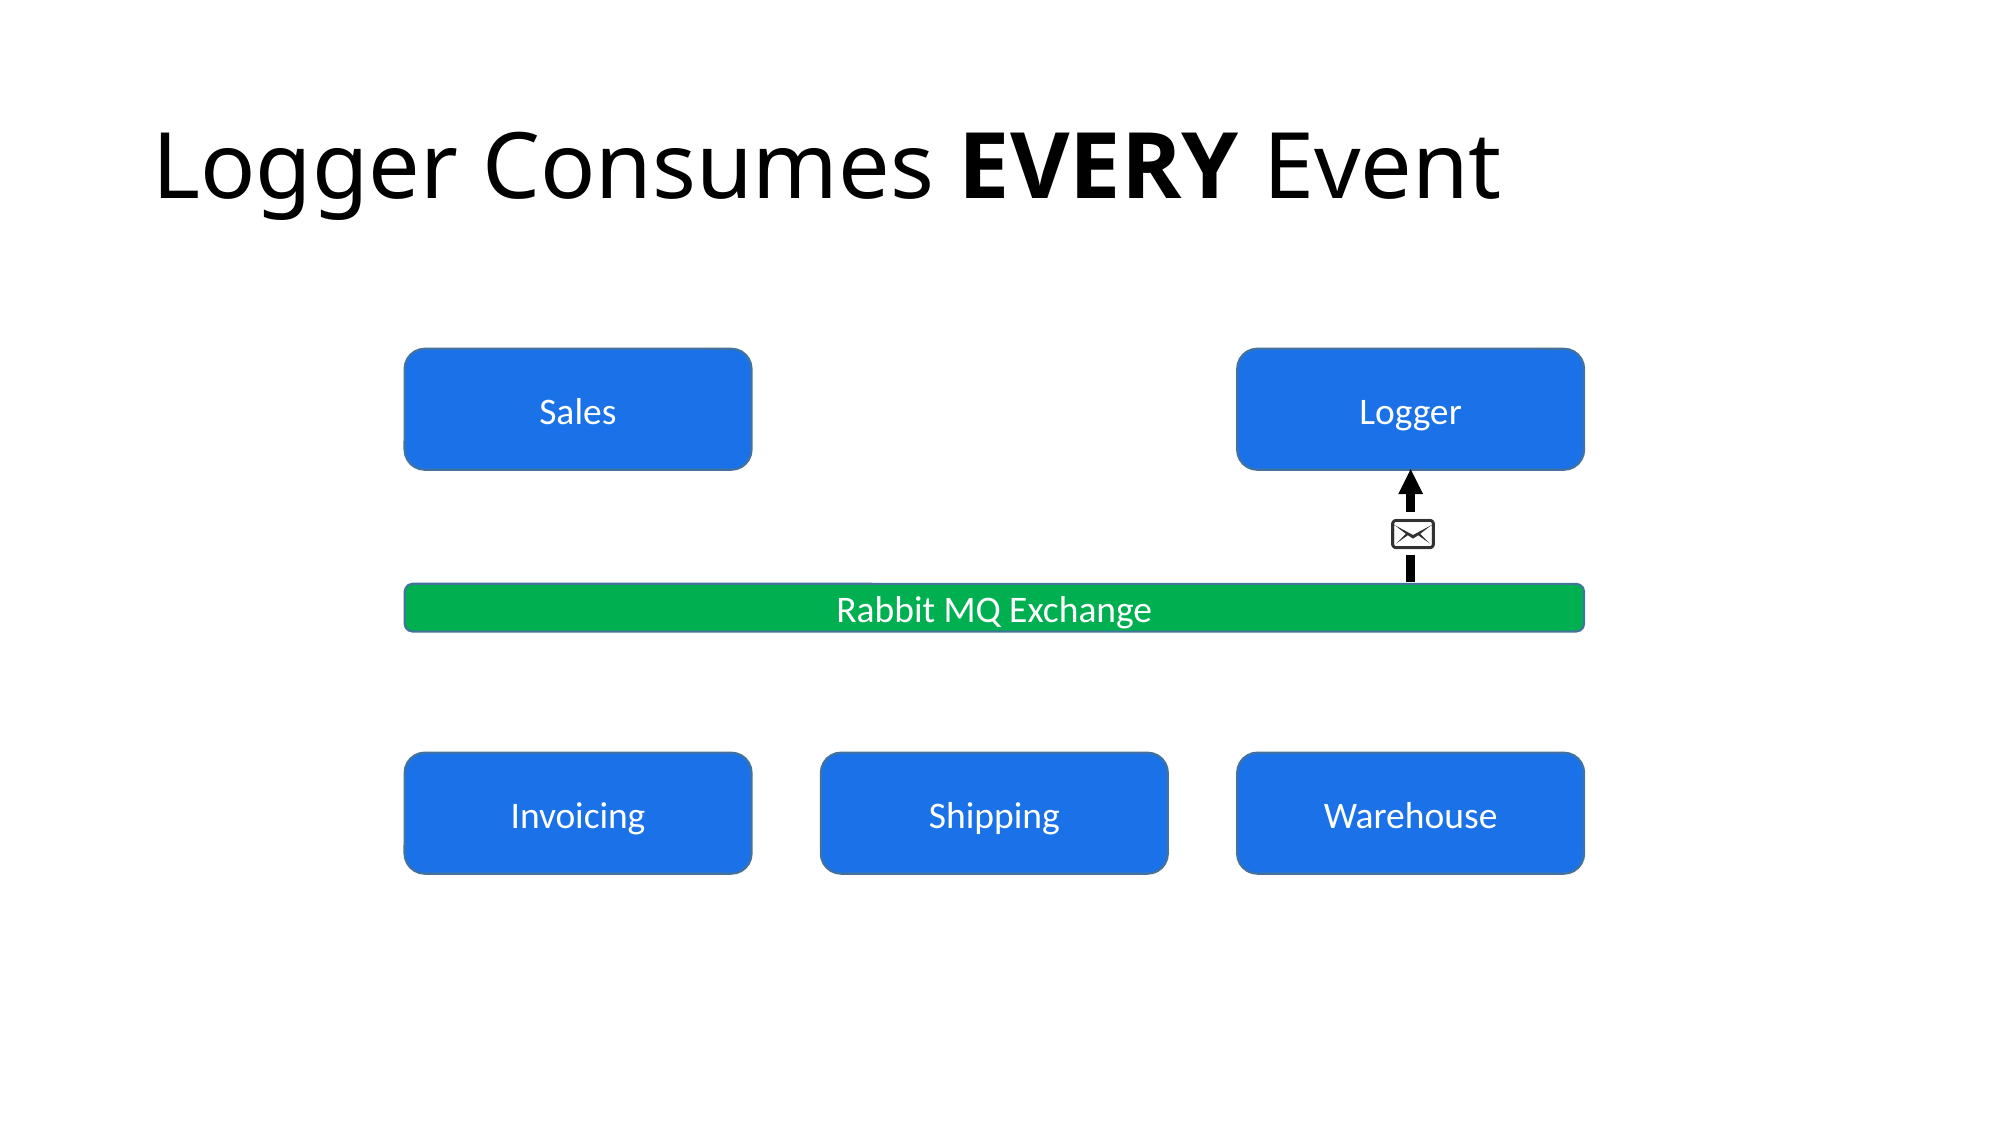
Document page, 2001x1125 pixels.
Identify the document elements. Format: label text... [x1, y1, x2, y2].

text_box Shipping [819, 751, 1169, 875]
picture [1391, 512, 1435, 556]
text_box Warehouse [1236, 751, 1586, 875]
text_box Sales [403, 347, 753, 471]
title Logger Consumes EVERY Event [137, 59, 1863, 278]
text_box Logger [1236, 347, 1586, 471]
text_box Invoicing [403, 751, 753, 875]
text_box Rabbit MQ Exchange [403, 582, 1586, 633]
